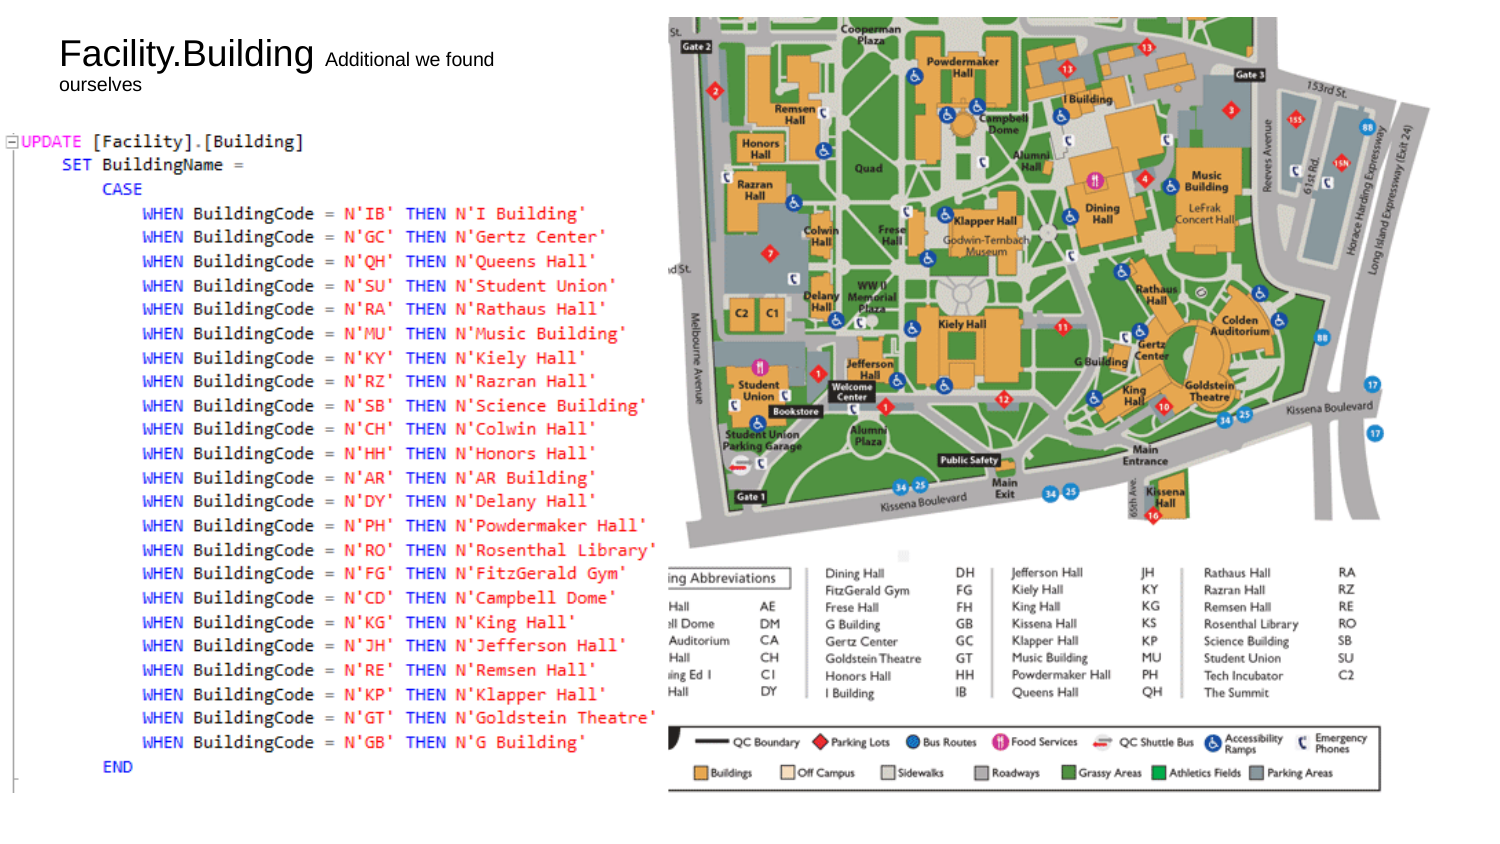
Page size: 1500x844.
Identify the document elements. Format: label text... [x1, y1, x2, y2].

picture [668, 17, 1490, 838]
title Facility.Building Additional we found ourselves [44, 17, 559, 112]
picture [0, 133, 661, 793]
